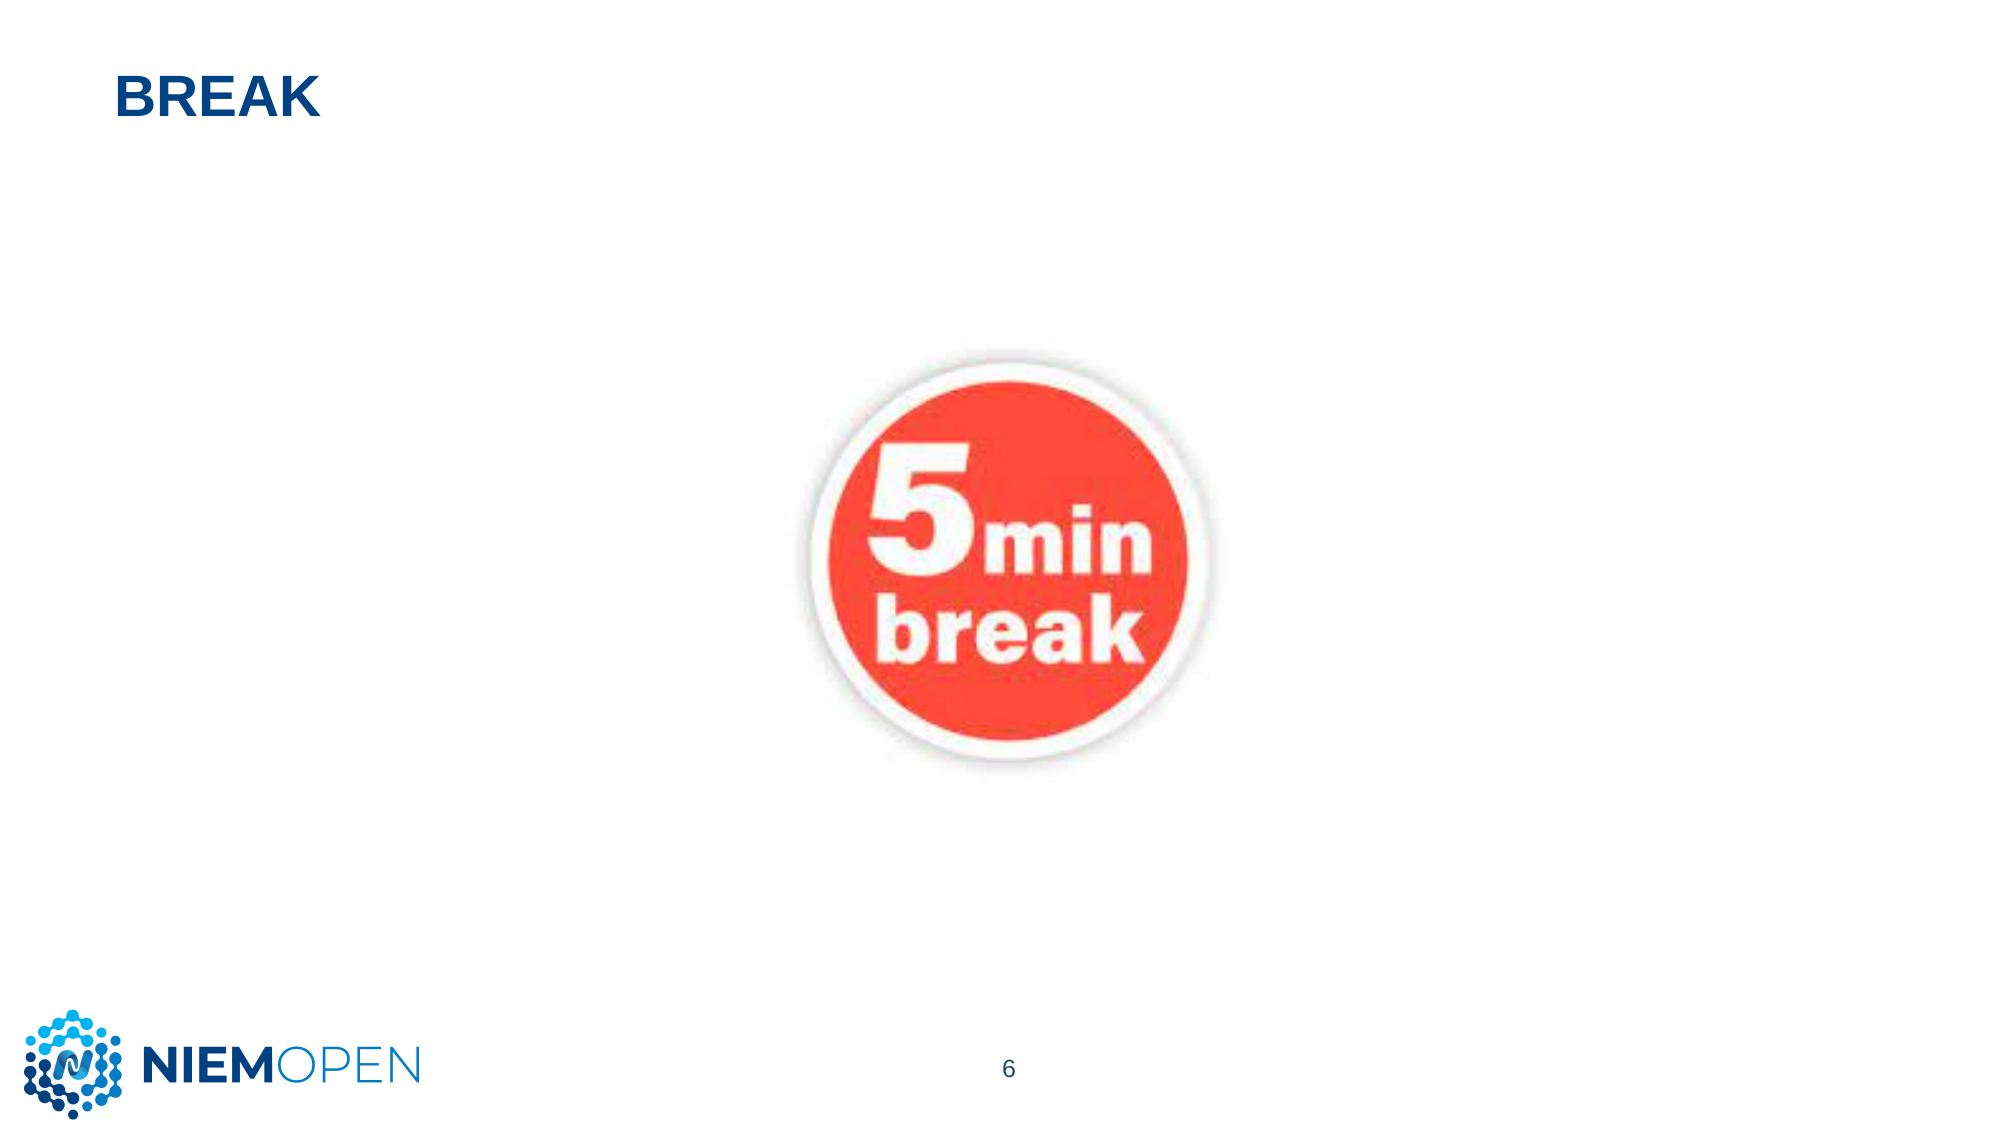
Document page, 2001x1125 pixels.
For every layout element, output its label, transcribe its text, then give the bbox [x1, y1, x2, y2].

picture [724, 277, 1294, 848]
slide_number 6 [775, 1045, 1243, 1106]
title BREAK [99, 63, 1900, 197]
picture [19, 1004, 424, 1125]
